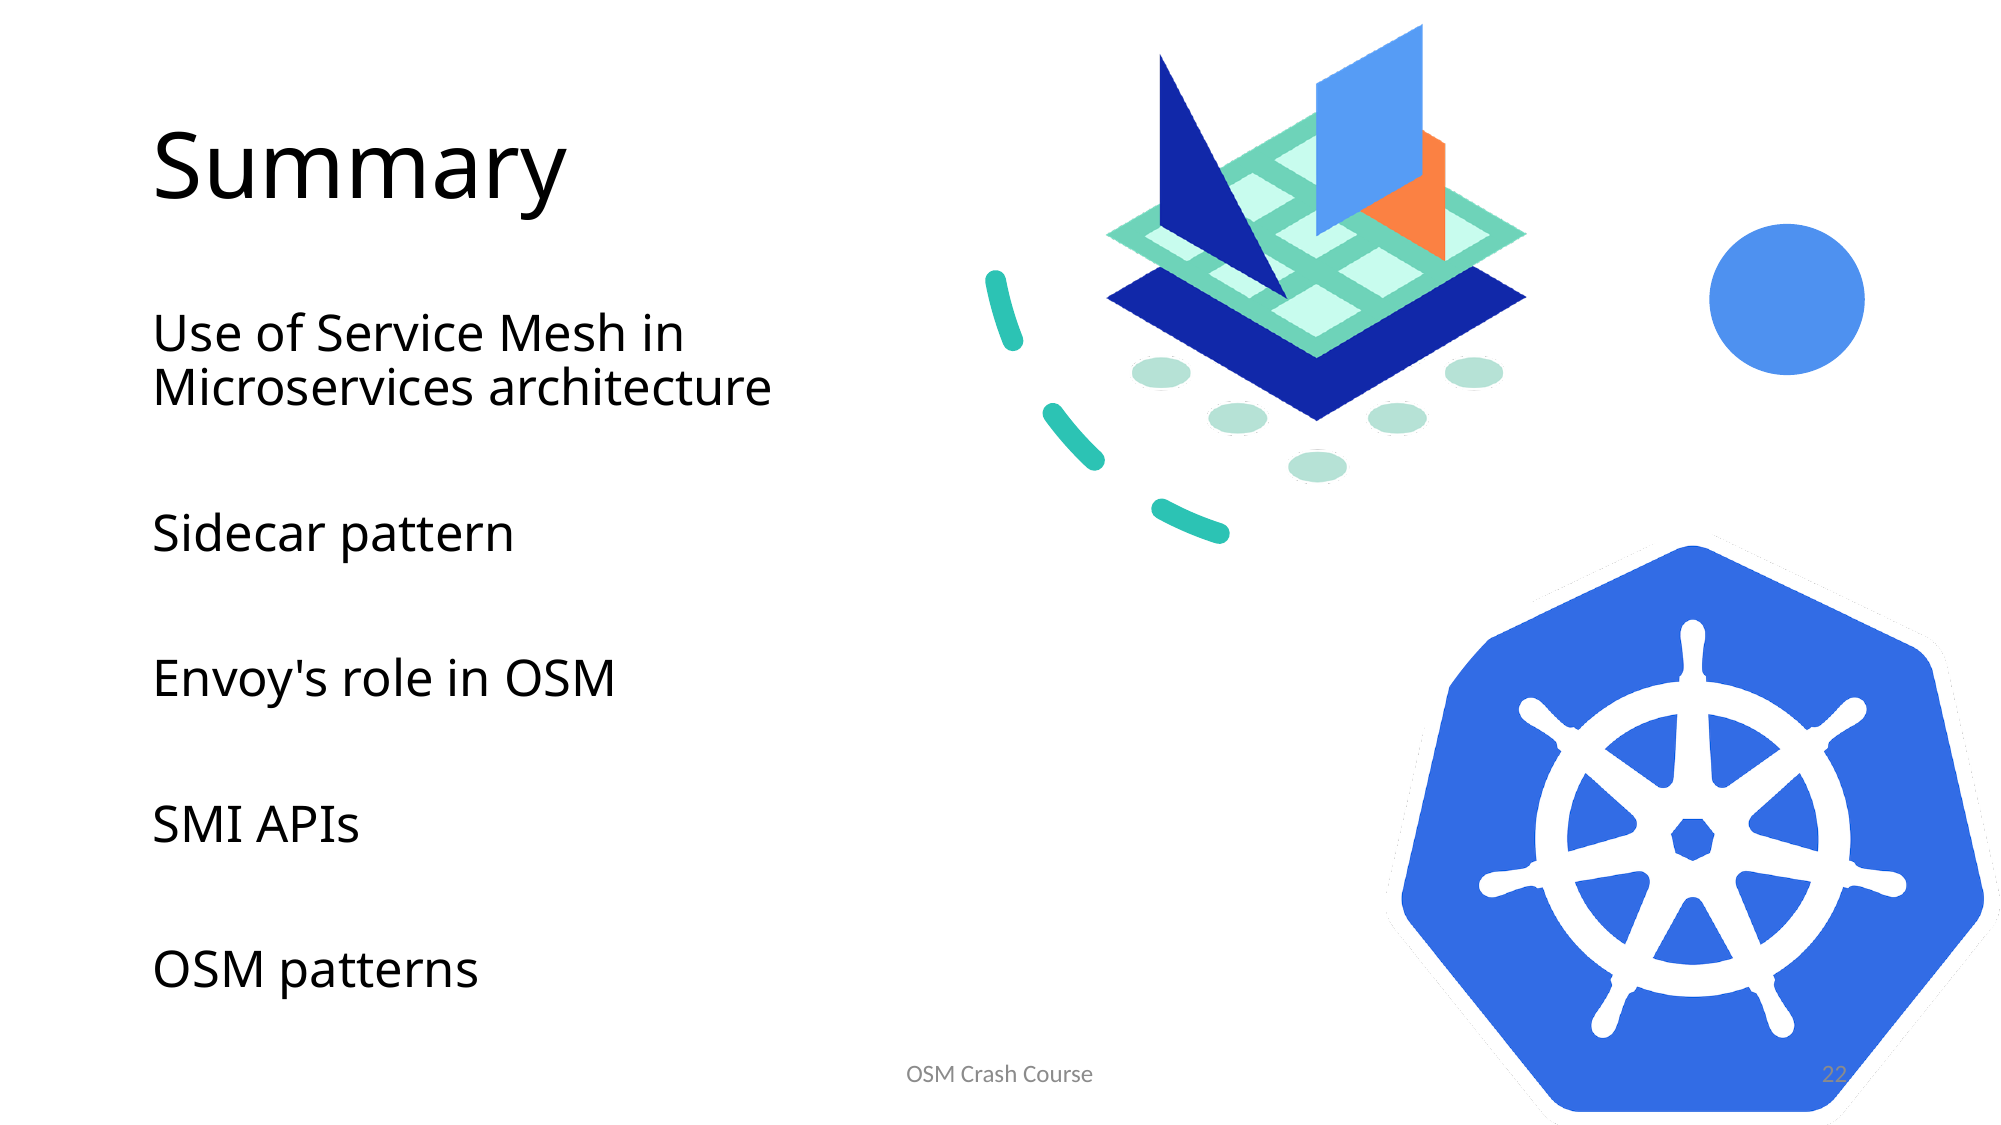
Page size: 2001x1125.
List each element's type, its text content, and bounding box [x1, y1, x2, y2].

footer OSM Crash Course [662, 1042, 1338, 1103]
list Use of Service Mesh in Microservices architecture Sidecar pattern Envoy's role in OSM SMI APIs OSM patterns [138, 299, 974, 1014]
picture [1385, 532, 2000, 1125]
title Summary [138, 60, 978, 278]
picture [1027, 0, 1605, 494]
